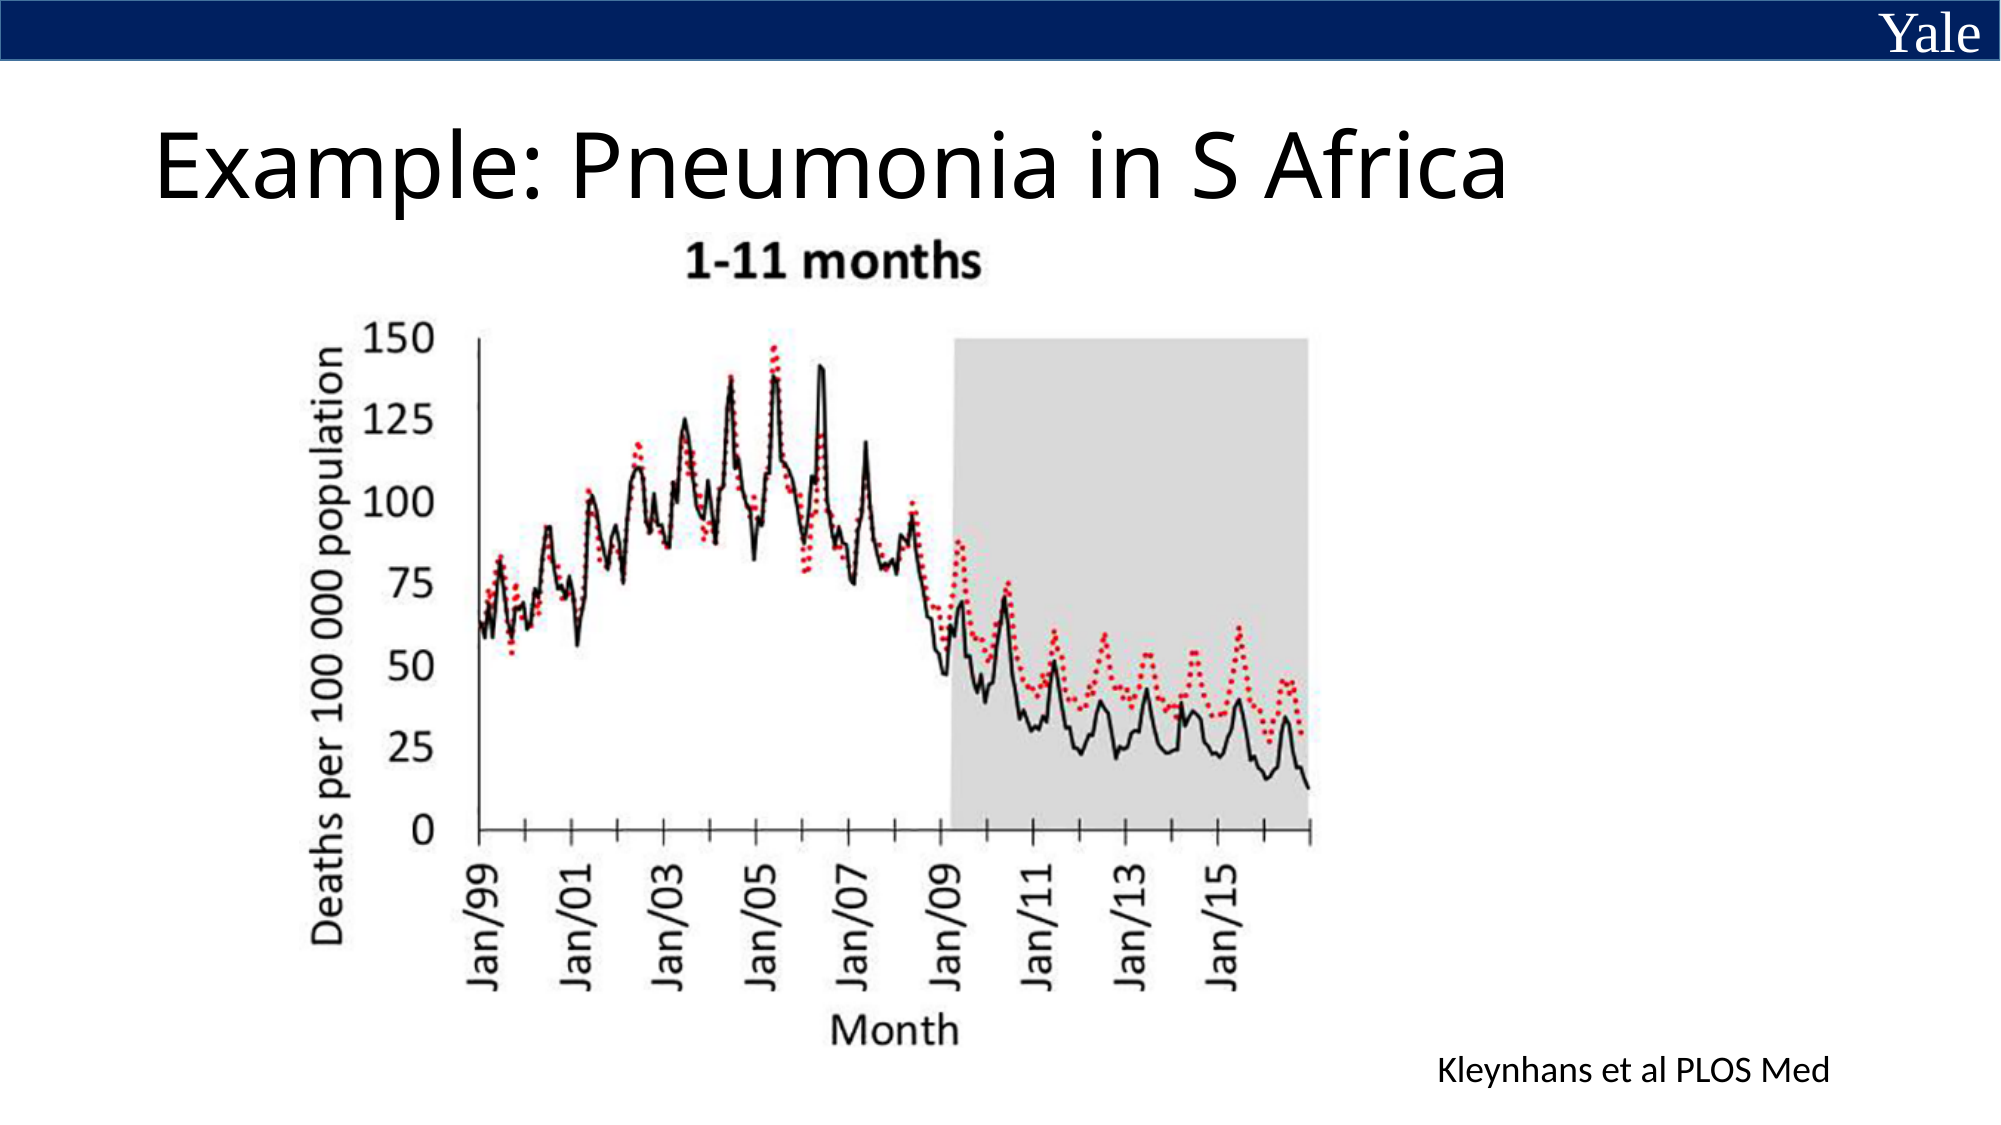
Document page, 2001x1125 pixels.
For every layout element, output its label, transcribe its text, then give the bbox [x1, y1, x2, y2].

text_box Kleynhans et al PLOS Med [1422, 1037, 1847, 1098]
title Example: Pneumonia in S Africa [137, 59, 1863, 278]
picture [299, 232, 1421, 1080]
